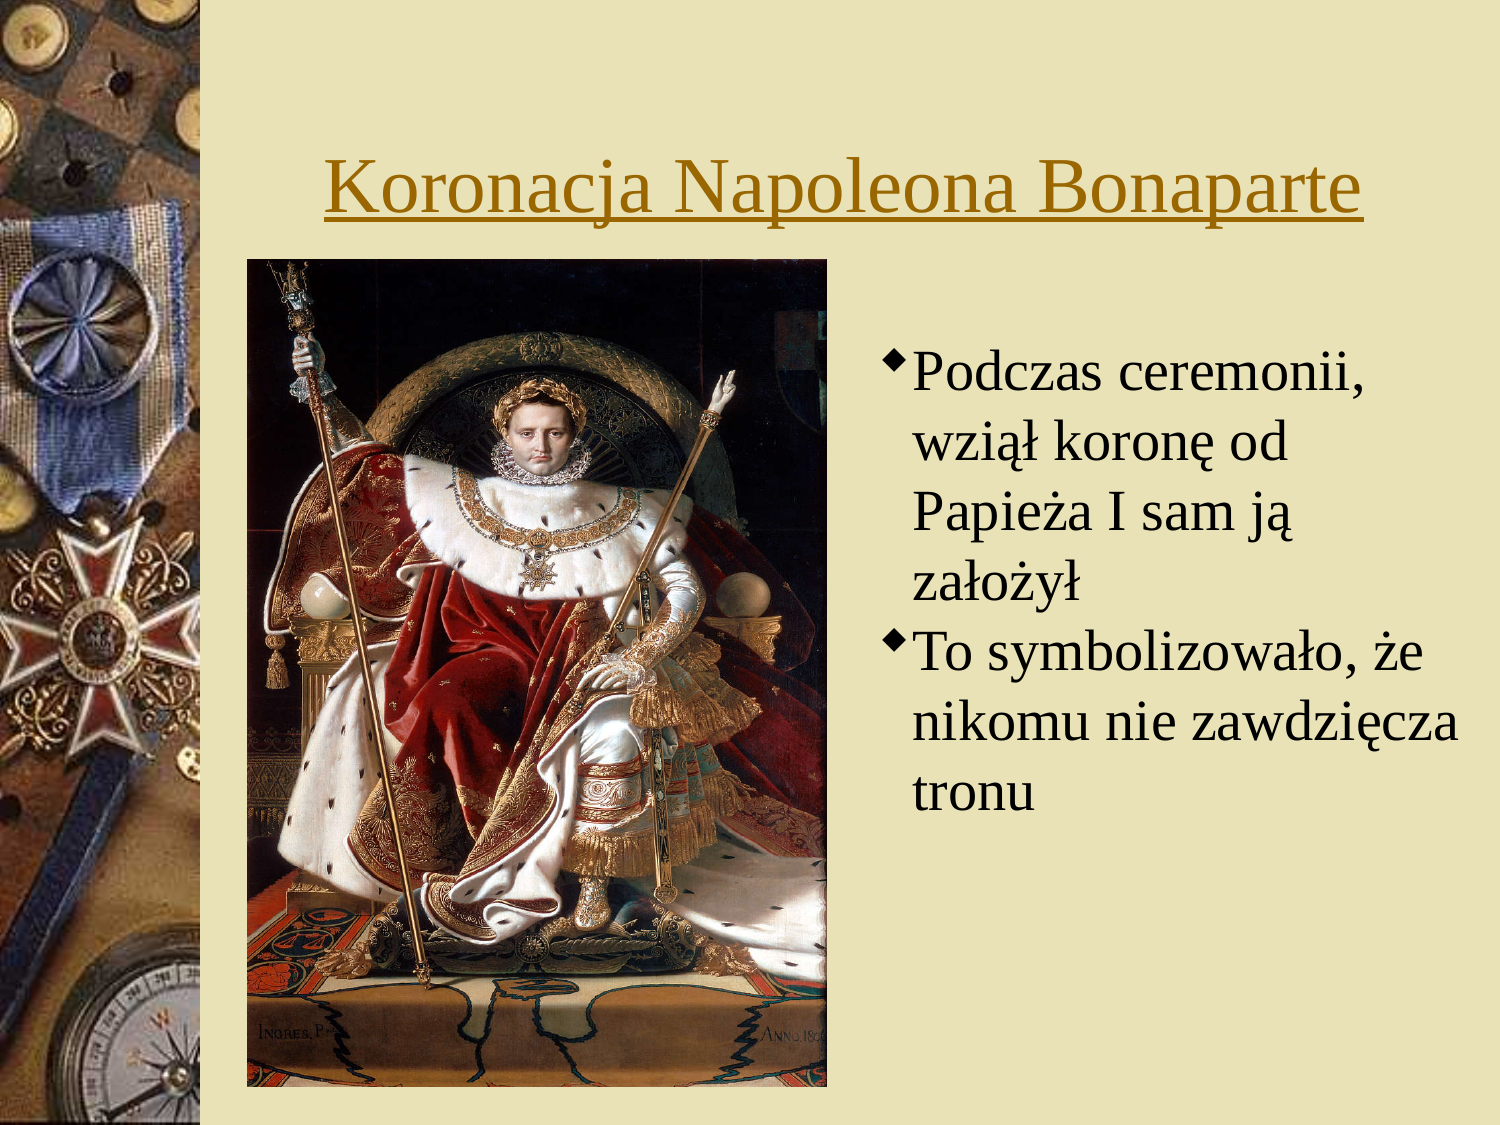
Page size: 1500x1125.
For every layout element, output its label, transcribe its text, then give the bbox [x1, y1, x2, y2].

text_box Podczas ceremonii, wziął koronę od Papieża I sam ją założył To symbolizowało, że nikomu nie zawdzięcza tronu [862, 324, 1475, 418]
picture [0, 0, 200, 1125]
text_box Podczas ceremonii, wziął koronę od Papieża I sam ją założył To symbolizowało, że nikomu nie zawdzięcza tronu [862, 511, 1475, 1000]
text_box Podczas ceremonii, wziął koronę od Papieża I sam ją założył To symbolizowało, że nikomu nie zawdzięcza tronu [862, 473, 1475, 499]
picture [247, 259, 827, 1087]
text_box Podczas ceremonii, wziął koronę od Papieża I sam ją założył To symbolizowało, że nikomu nie zawdzięcza tronu [862, 500, 1475, 510]
text_box Podczas ceremonii, wziął koronę od Papieża I sam ją założył To symbolizowało, że nikomu nie zawdzięcza tronu [862, 419, 1475, 472]
text_box Koronacja Napoleona Bonaparte [225, 87, 1463, 275]
